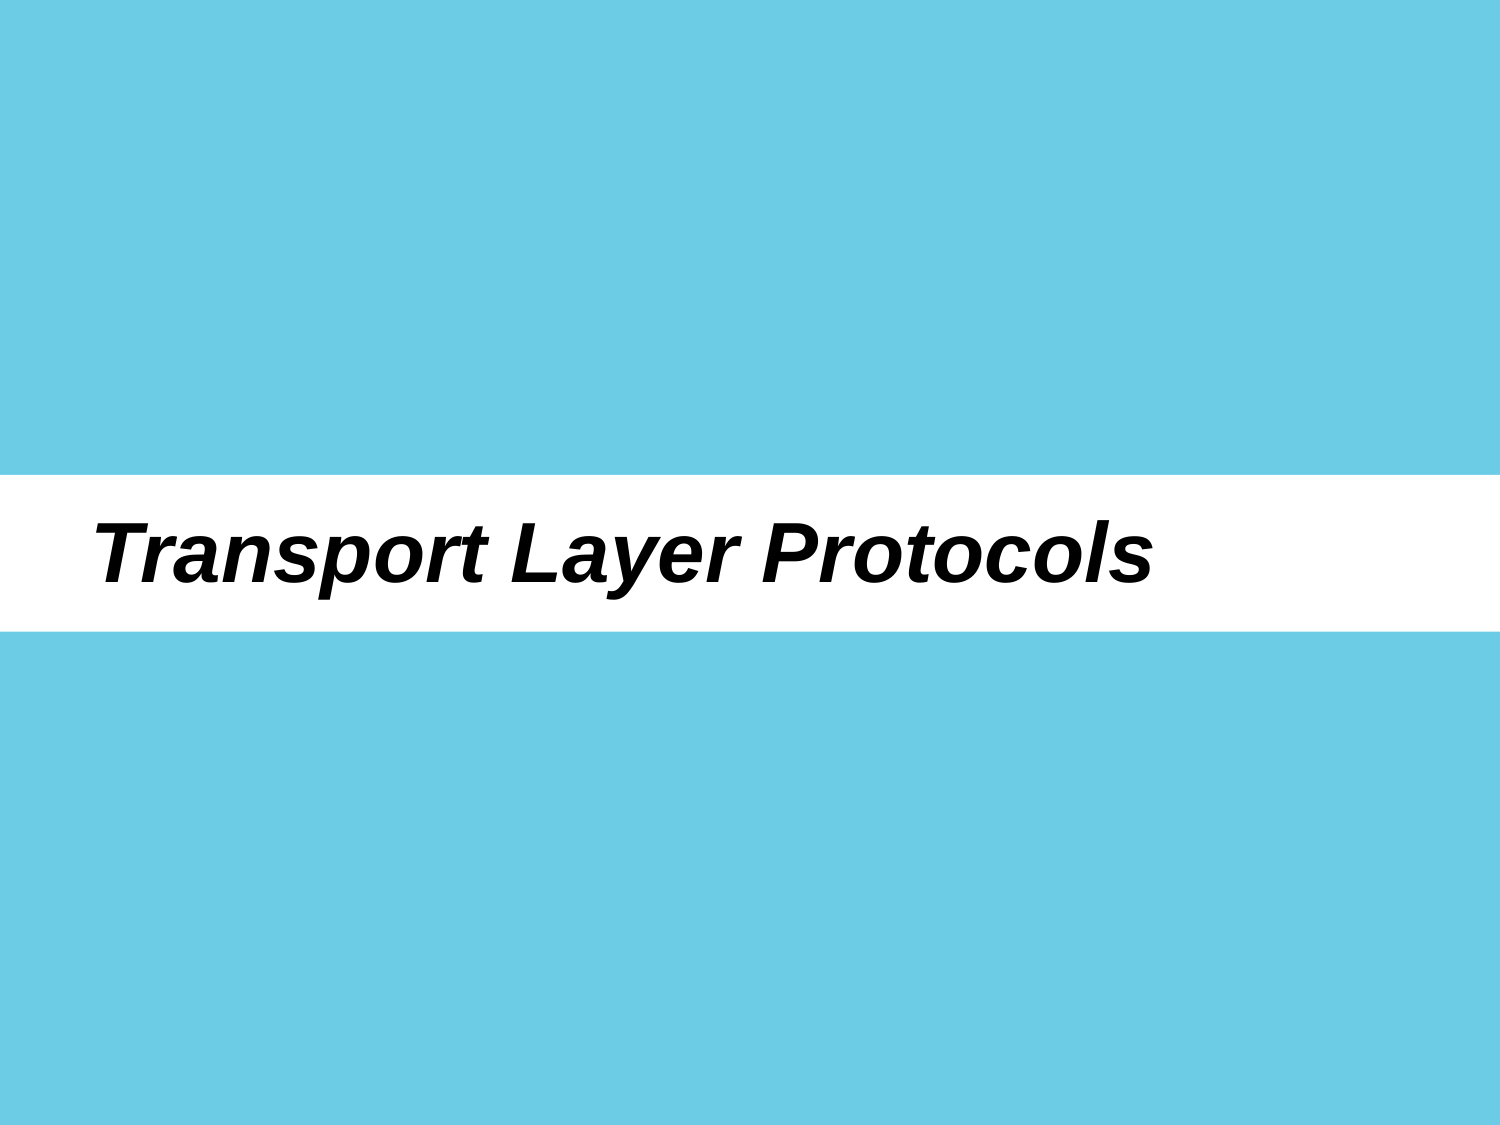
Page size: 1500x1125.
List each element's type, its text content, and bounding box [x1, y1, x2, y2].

title Transport Layer Protocols [71, 493, 1429, 617]
